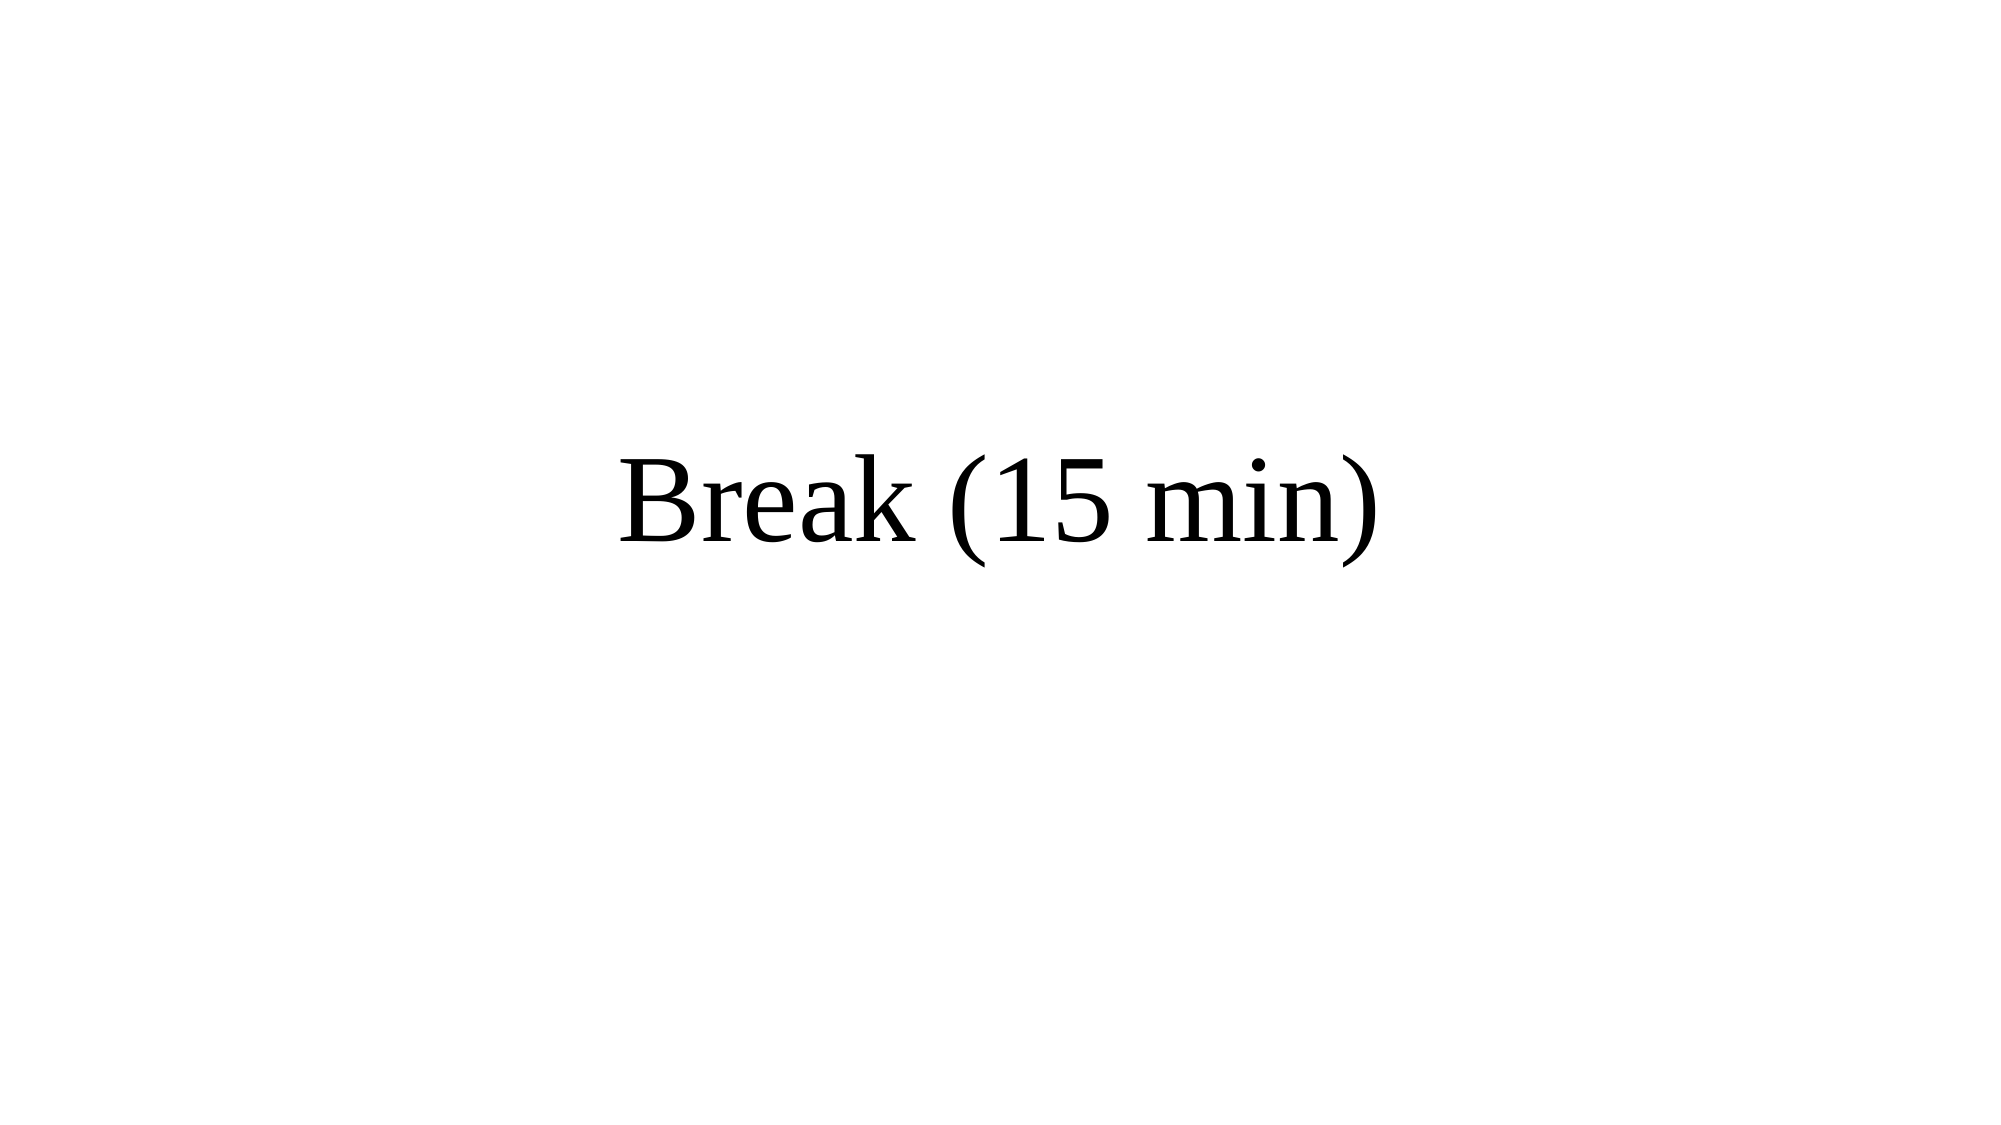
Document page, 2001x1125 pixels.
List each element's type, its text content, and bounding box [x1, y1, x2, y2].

title Break (15 min) [92, 184, 1908, 576]
